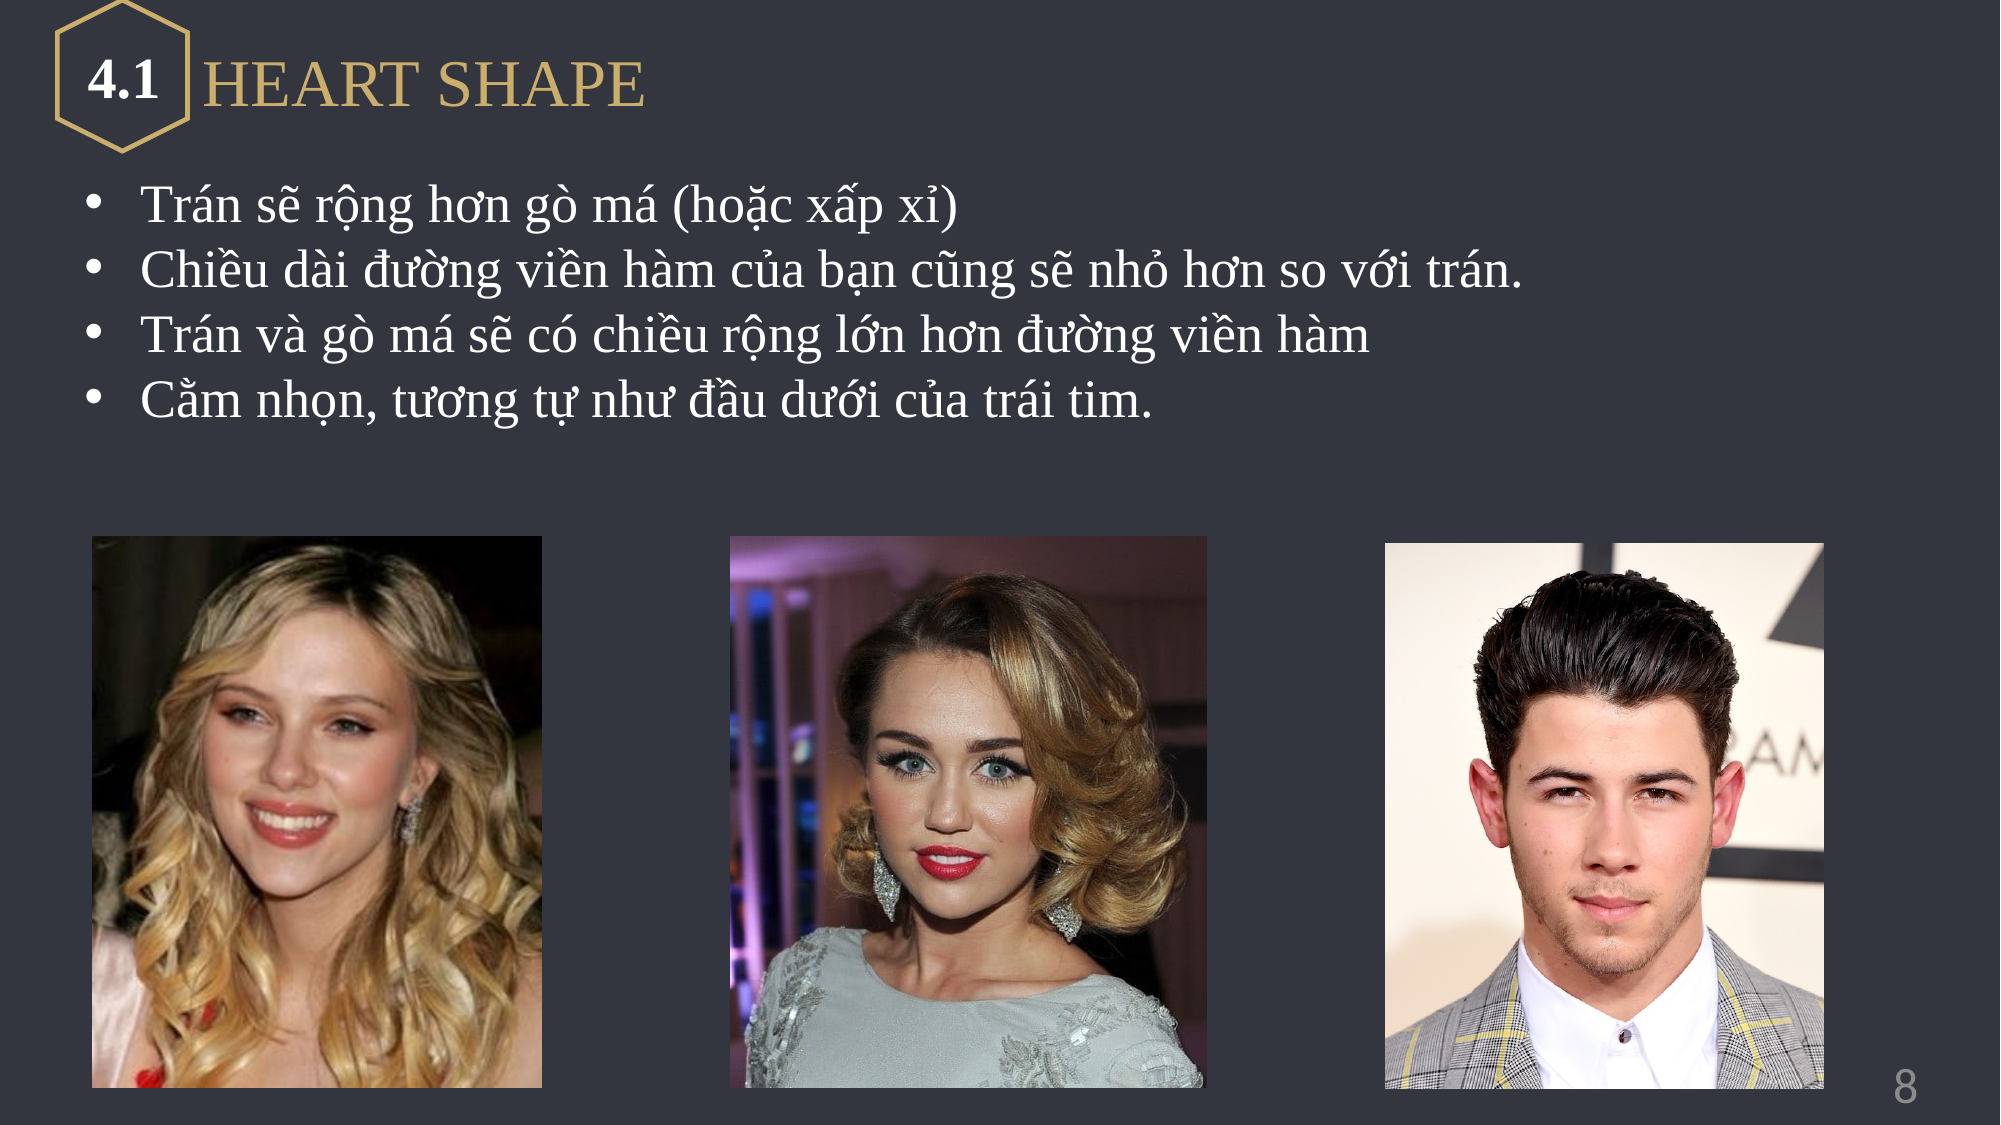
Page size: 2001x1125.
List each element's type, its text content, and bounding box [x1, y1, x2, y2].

slide_number 8 [1483, 1053, 1934, 1114]
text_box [57, 0, 204, 152]
picture [730, 536, 1207, 1088]
picture [91, 536, 542, 1088]
text_box HEART SHAPE [204, 32, 673, 128]
picture [1385, 543, 1825, 1089]
text_box Trán sẽ rộng hơn gò má (hoặc xấp xỉ) Chiều dài đường viền hàm của bạn cũng sẽ nhỏ hơn so với trán. Trán và gò má sẽ có chiều rộng lớn hơn đường viền hàm Cằm nhọn, tương tự như đầu dưới của trái tim. [69, 161, 1709, 436]
